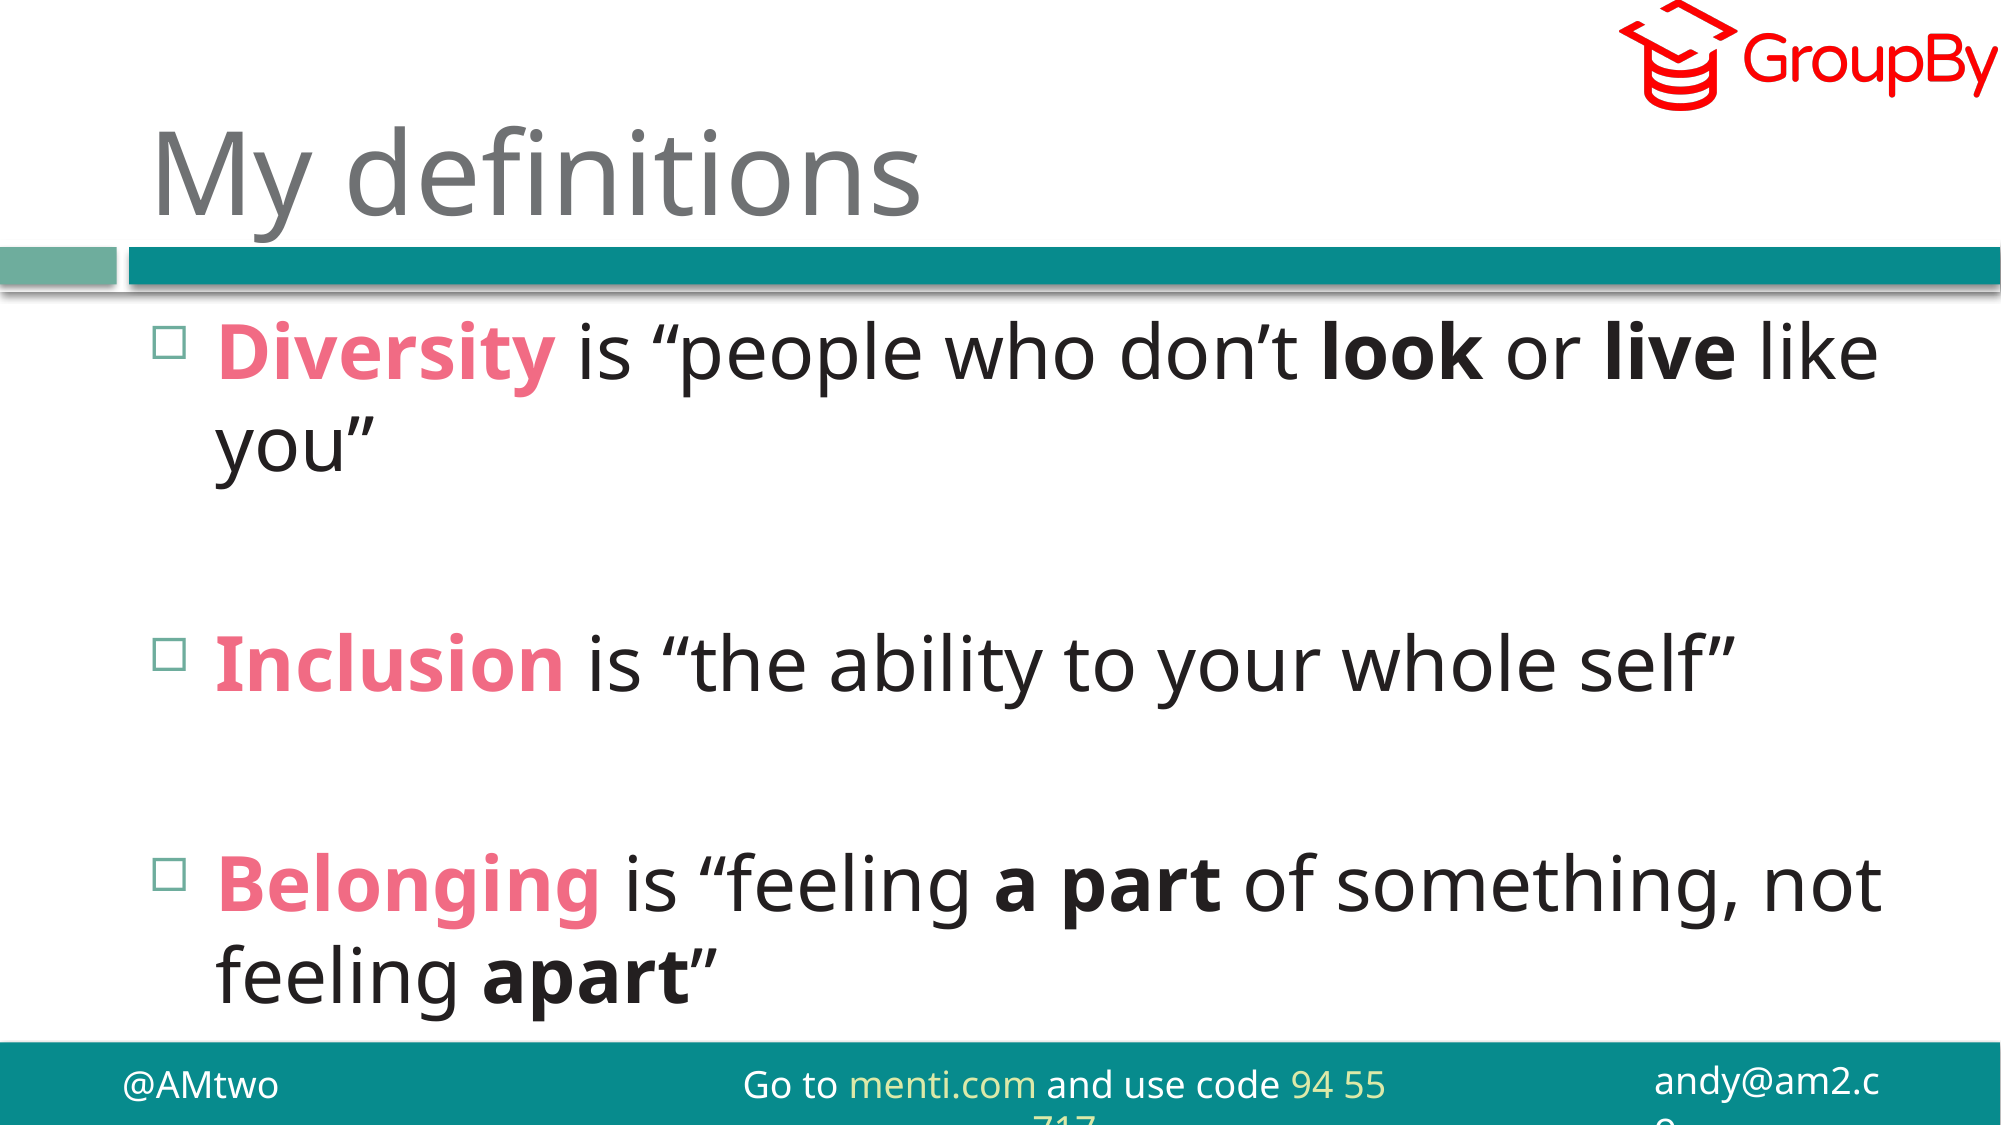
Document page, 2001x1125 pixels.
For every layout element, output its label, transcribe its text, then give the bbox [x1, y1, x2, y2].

list Diversity is “people who don’t look or live like you” Inclusion is “the ability to your whole self” Belonging is “feeling a part of something, not feeling apart” [133, 295, 1918, 1028]
title My definitions [133, 25, 1917, 246]
picture [1619, 0, 1998, 111]
